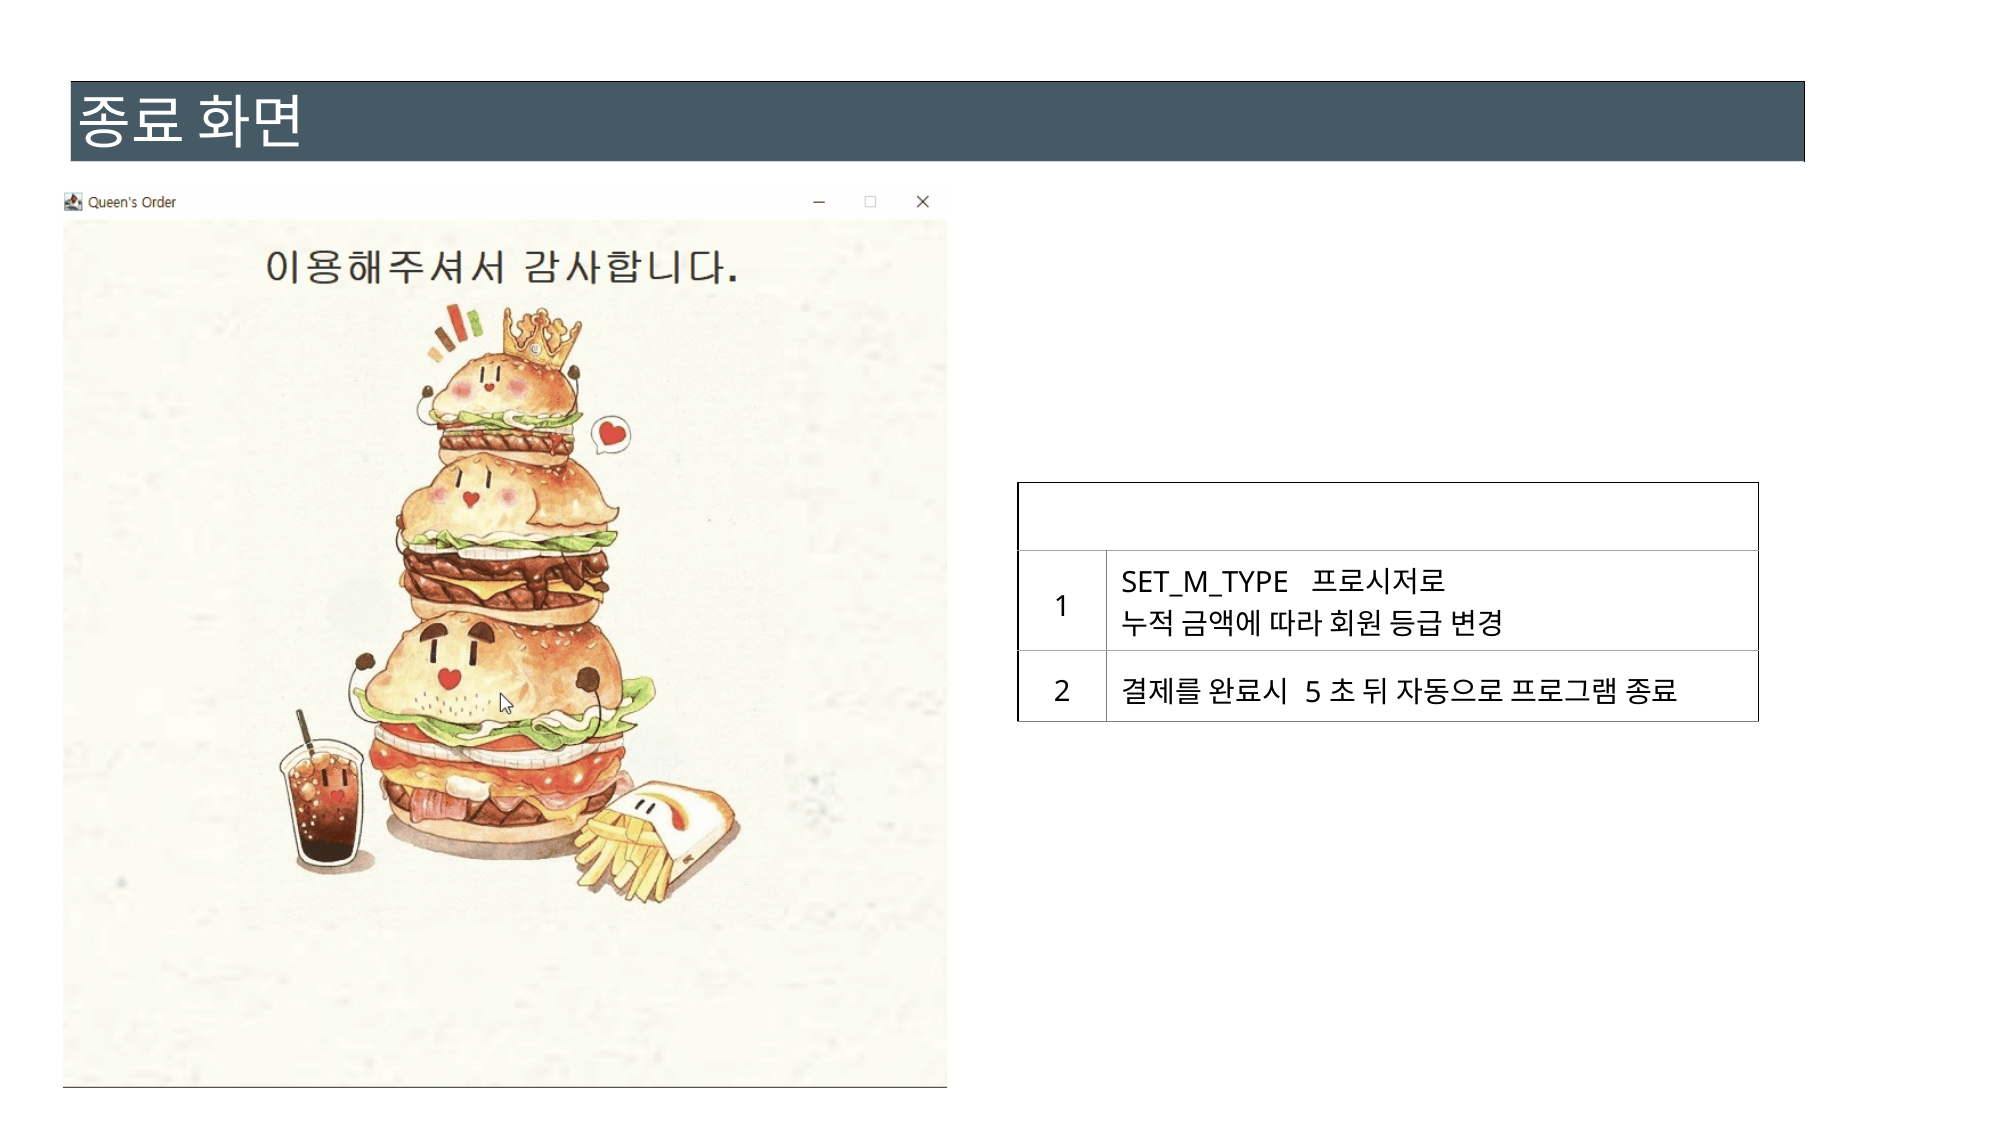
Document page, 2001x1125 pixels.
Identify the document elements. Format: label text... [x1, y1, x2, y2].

table_cell 1 [1019, 551, 1106, 650]
table_header [1019, 483, 1758, 550]
table_cell SET_M_TYPE 프로시저로 누적 금액에 따라 회원 등급 변경 [1107, 551, 1758, 650]
table_cell 2 [1019, 651, 1106, 721]
table_cell 결제를 완료시 5초 뒤 자동으로 프로그램 종료 [1107, 651, 1758, 721]
title 종료 화면 [62, 70, 1938, 171]
picture [62, 188, 948, 1088]
